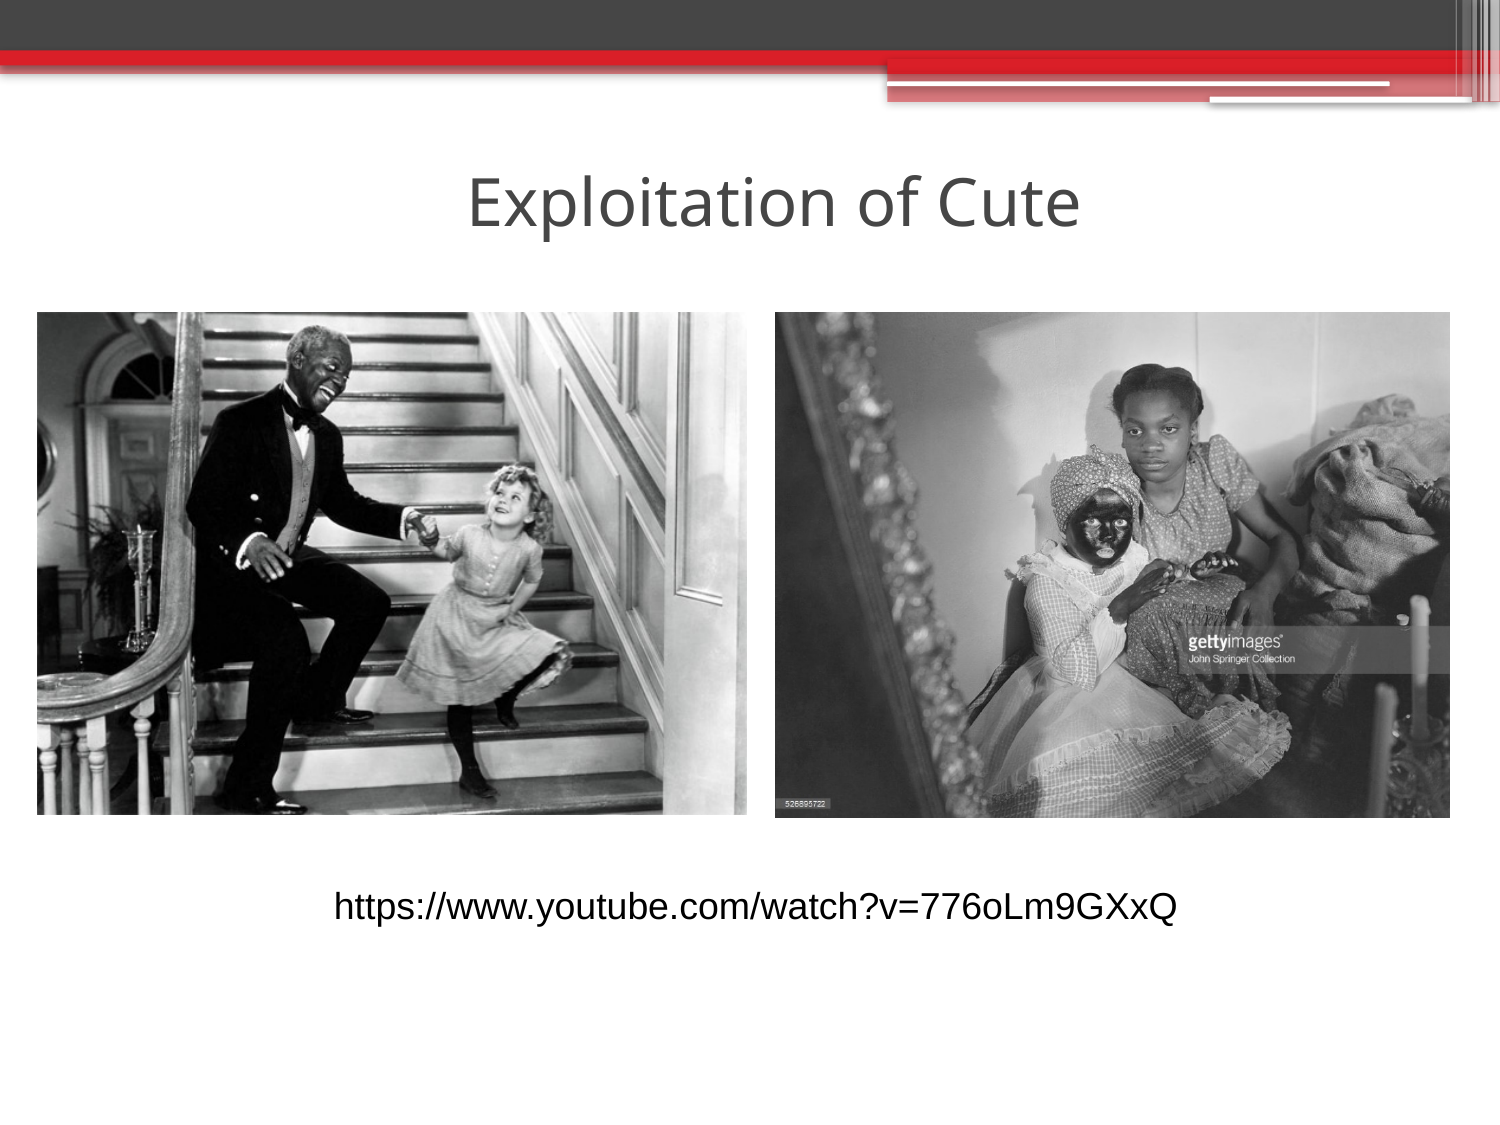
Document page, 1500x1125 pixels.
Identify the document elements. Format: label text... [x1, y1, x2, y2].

picture [37, 311, 747, 815]
picture [775, 311, 1451, 818]
title Exploitation of Cute [99, 112, 1451, 288]
text_box https://www.youtube.com/watch?v=776oLm9GXxQ [319, 874, 1232, 935]
